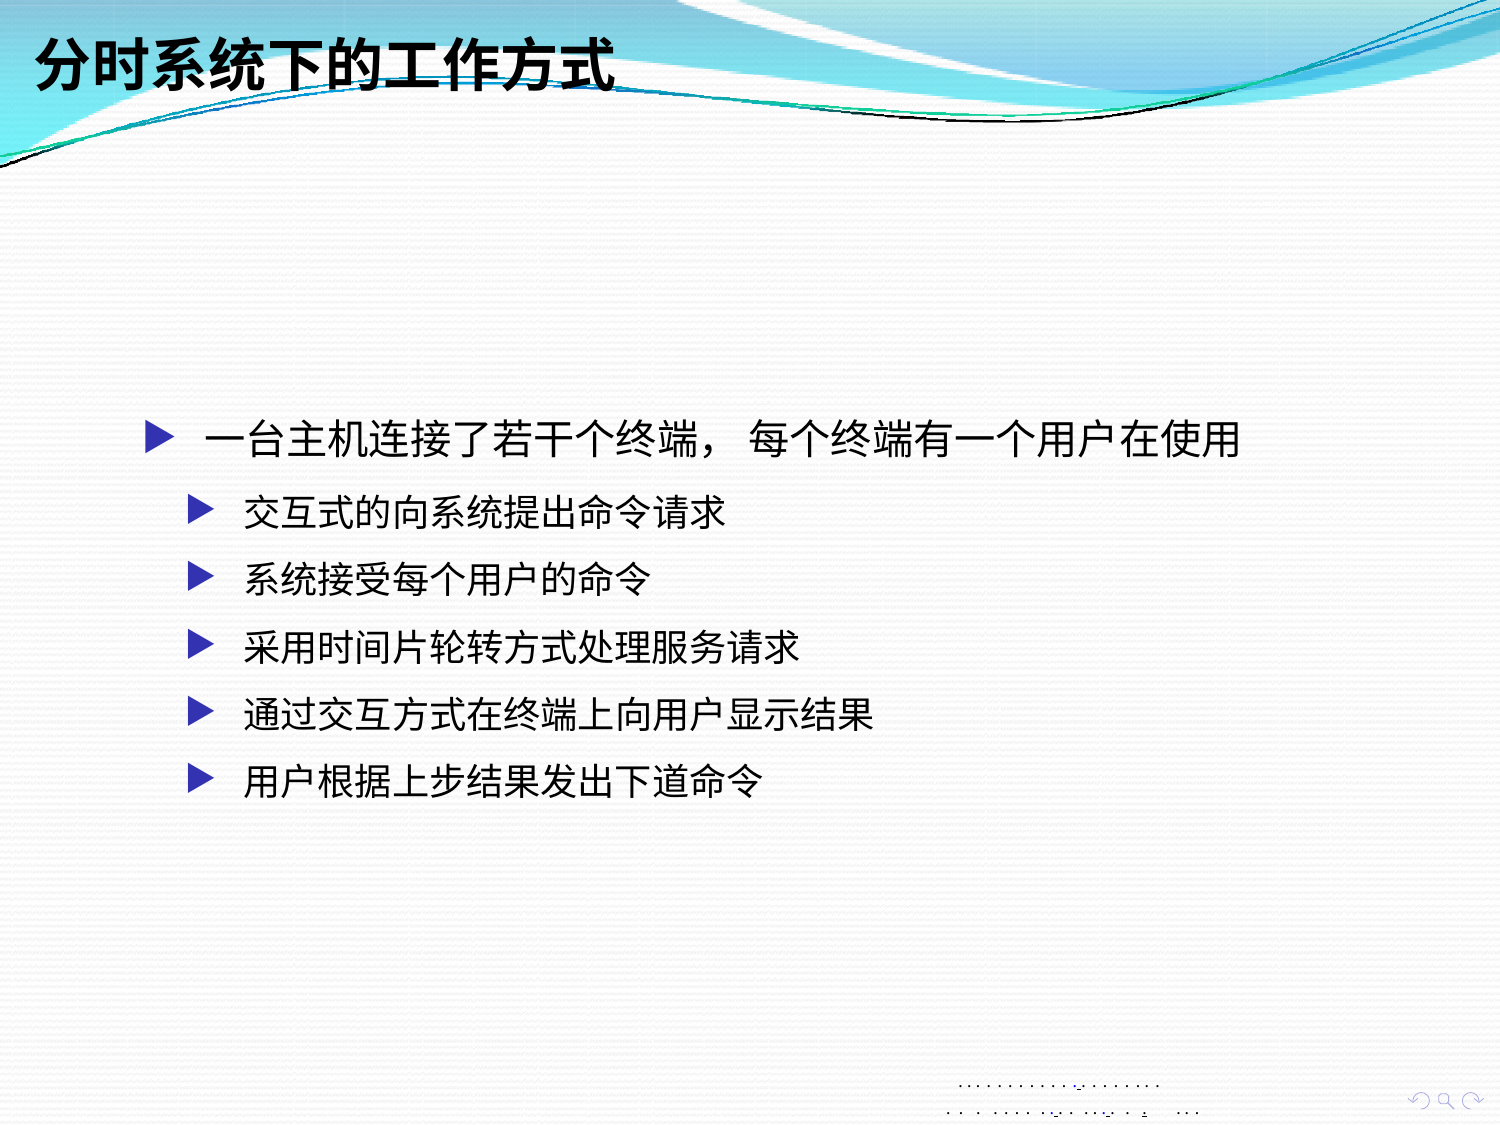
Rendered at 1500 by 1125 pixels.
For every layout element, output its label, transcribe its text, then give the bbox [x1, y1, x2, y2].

text_box . . . . . . . . . . . . . . . . . . . . . . . . . . . . . . . . . . . . . . . . [943, 1069, 1496, 1121]
picture [0, 0, 1500, 1125]
text_box ▶ 一台主机连接了若干个终端， 每个终端有一个用户在使用 ▶ 交互式的向系统提出命令请求 ▶ 系统接受每个用户的命令 ▶ 采用时间片轮转方式处理服务请求 ▶ 通过交互方式在终端上向用户显示结果 ▶ 用户根据上步结果发出下道命令 [135, 379, 1262, 807]
title 分时系统下的工作方式 [31, 22, 633, 217]
